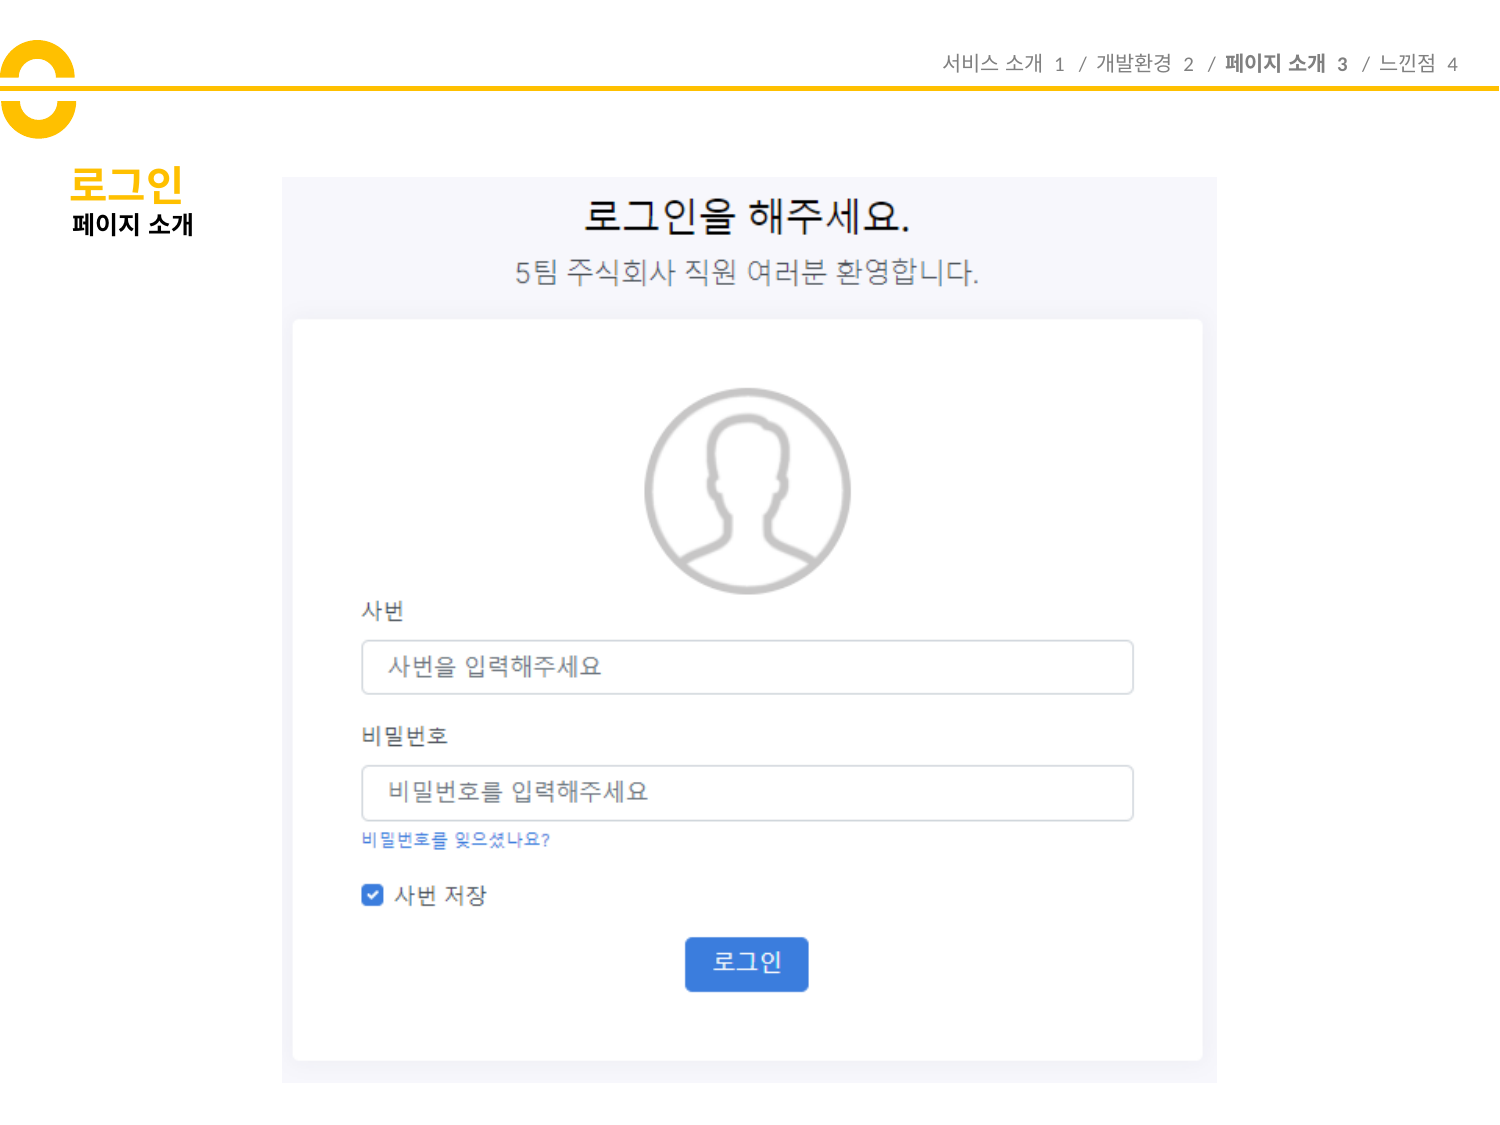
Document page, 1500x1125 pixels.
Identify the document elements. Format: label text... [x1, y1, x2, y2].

text_box 서비스 소개 1 / 개발환경 2 / 페이지 소개 3 / 느낀점 4 [919, 42, 1473, 83]
picture [281, 176, 1218, 1083]
text_box 페이지 소개 [57, 202, 276, 248]
title 로그인 [54, 166, 632, 210]
text_box [1, 101, 77, 139]
text_box [0, 40, 75, 78]
